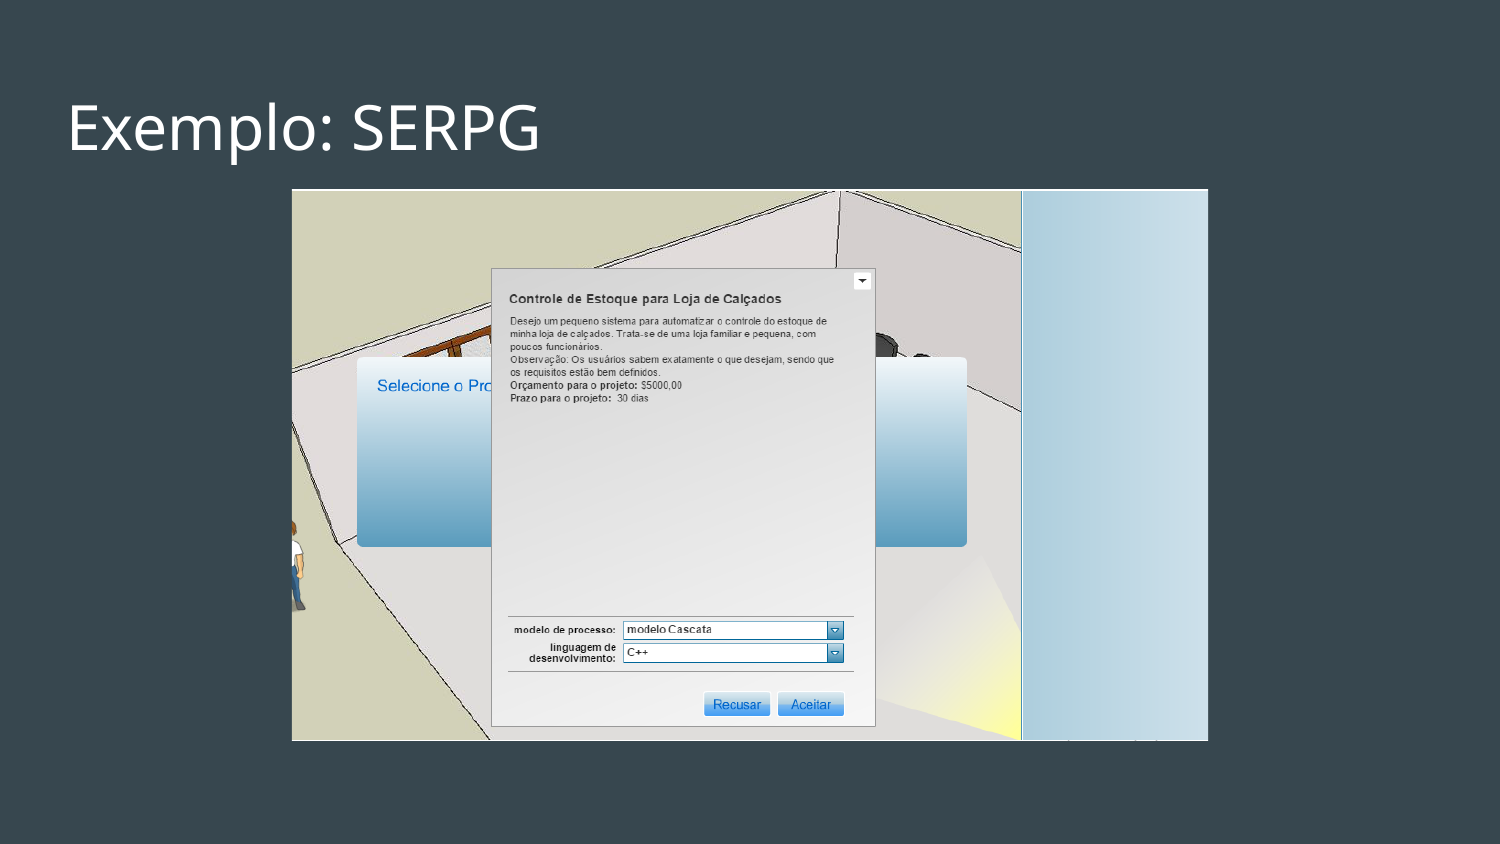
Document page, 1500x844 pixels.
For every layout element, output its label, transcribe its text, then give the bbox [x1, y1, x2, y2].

title Exemplo: SERPG [51, 72, 1449, 167]
picture [291, 189, 1209, 741]
